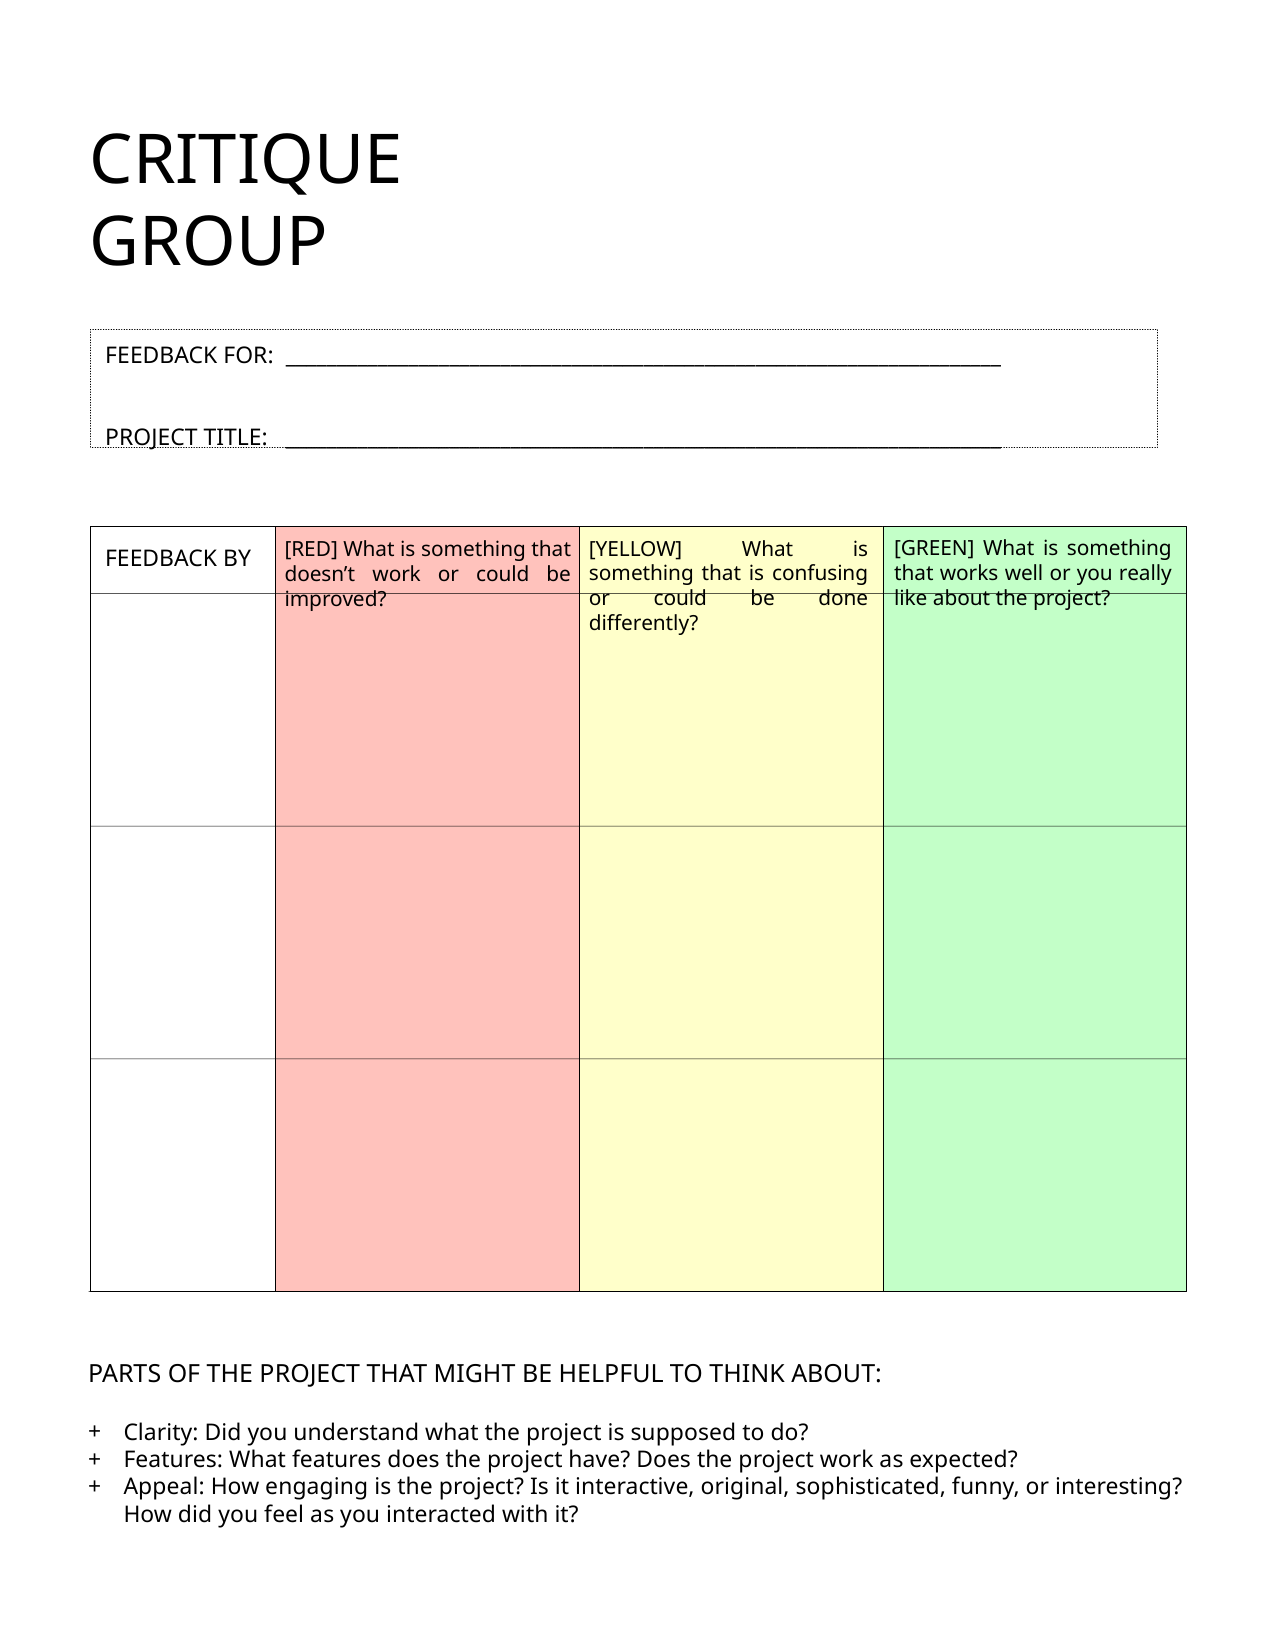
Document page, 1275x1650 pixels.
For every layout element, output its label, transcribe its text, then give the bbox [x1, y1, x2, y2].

text_box FEEDBACK FOR: ______________________________________________________________________ PROJECT TITLE: ______________________________________________________________________ [90, 329, 1158, 448]
text_box FEEDBACK BY [90, 536, 270, 606]
text_box [RED] What is something that doesn’t work or could be improved? [270, 528, 586, 619]
text_box [90, 827, 276, 1058]
text_box [579, 827, 882, 1058]
text_box CRITIQUE GROUP [75, 107, 494, 287]
text_box [276, 827, 579, 1058]
text_box [882, 827, 1187, 1058]
text_box [579, 1059, 882, 1291]
text_box PROJECT FEEDBACK [73, 323, 529, 459]
text_box [882, 1059, 1187, 1291]
text_box [276, 619, 579, 826]
text_box [90, 1059, 276, 1291]
text_box [90, 526, 276, 536]
text_box [90, 606, 276, 826]
text_box [GREEN] What is something that works well or you really like about the project? [879, 527, 1187, 668]
text_box [276, 1059, 579, 1291]
text_box [882, 668, 1187, 826]
text_box [YELLOW] What is something that is confusing or could be done differently? [574, 527, 879, 643]
text_box PARTS OF THE PROJECT THAT MIGHT BE HELPFUL TO THINK ABOUT: Clarity: Did you understand what the project is supposed to do? Features: What features does the project have? Does the project work as expected? Appeal: How engaging is the project? Is it interactive, original, sophisticated, funny, or interesting? How did you feel as you interacted with it? [73, 1353, 1213, 1531]
text_box [579, 643, 882, 826]
